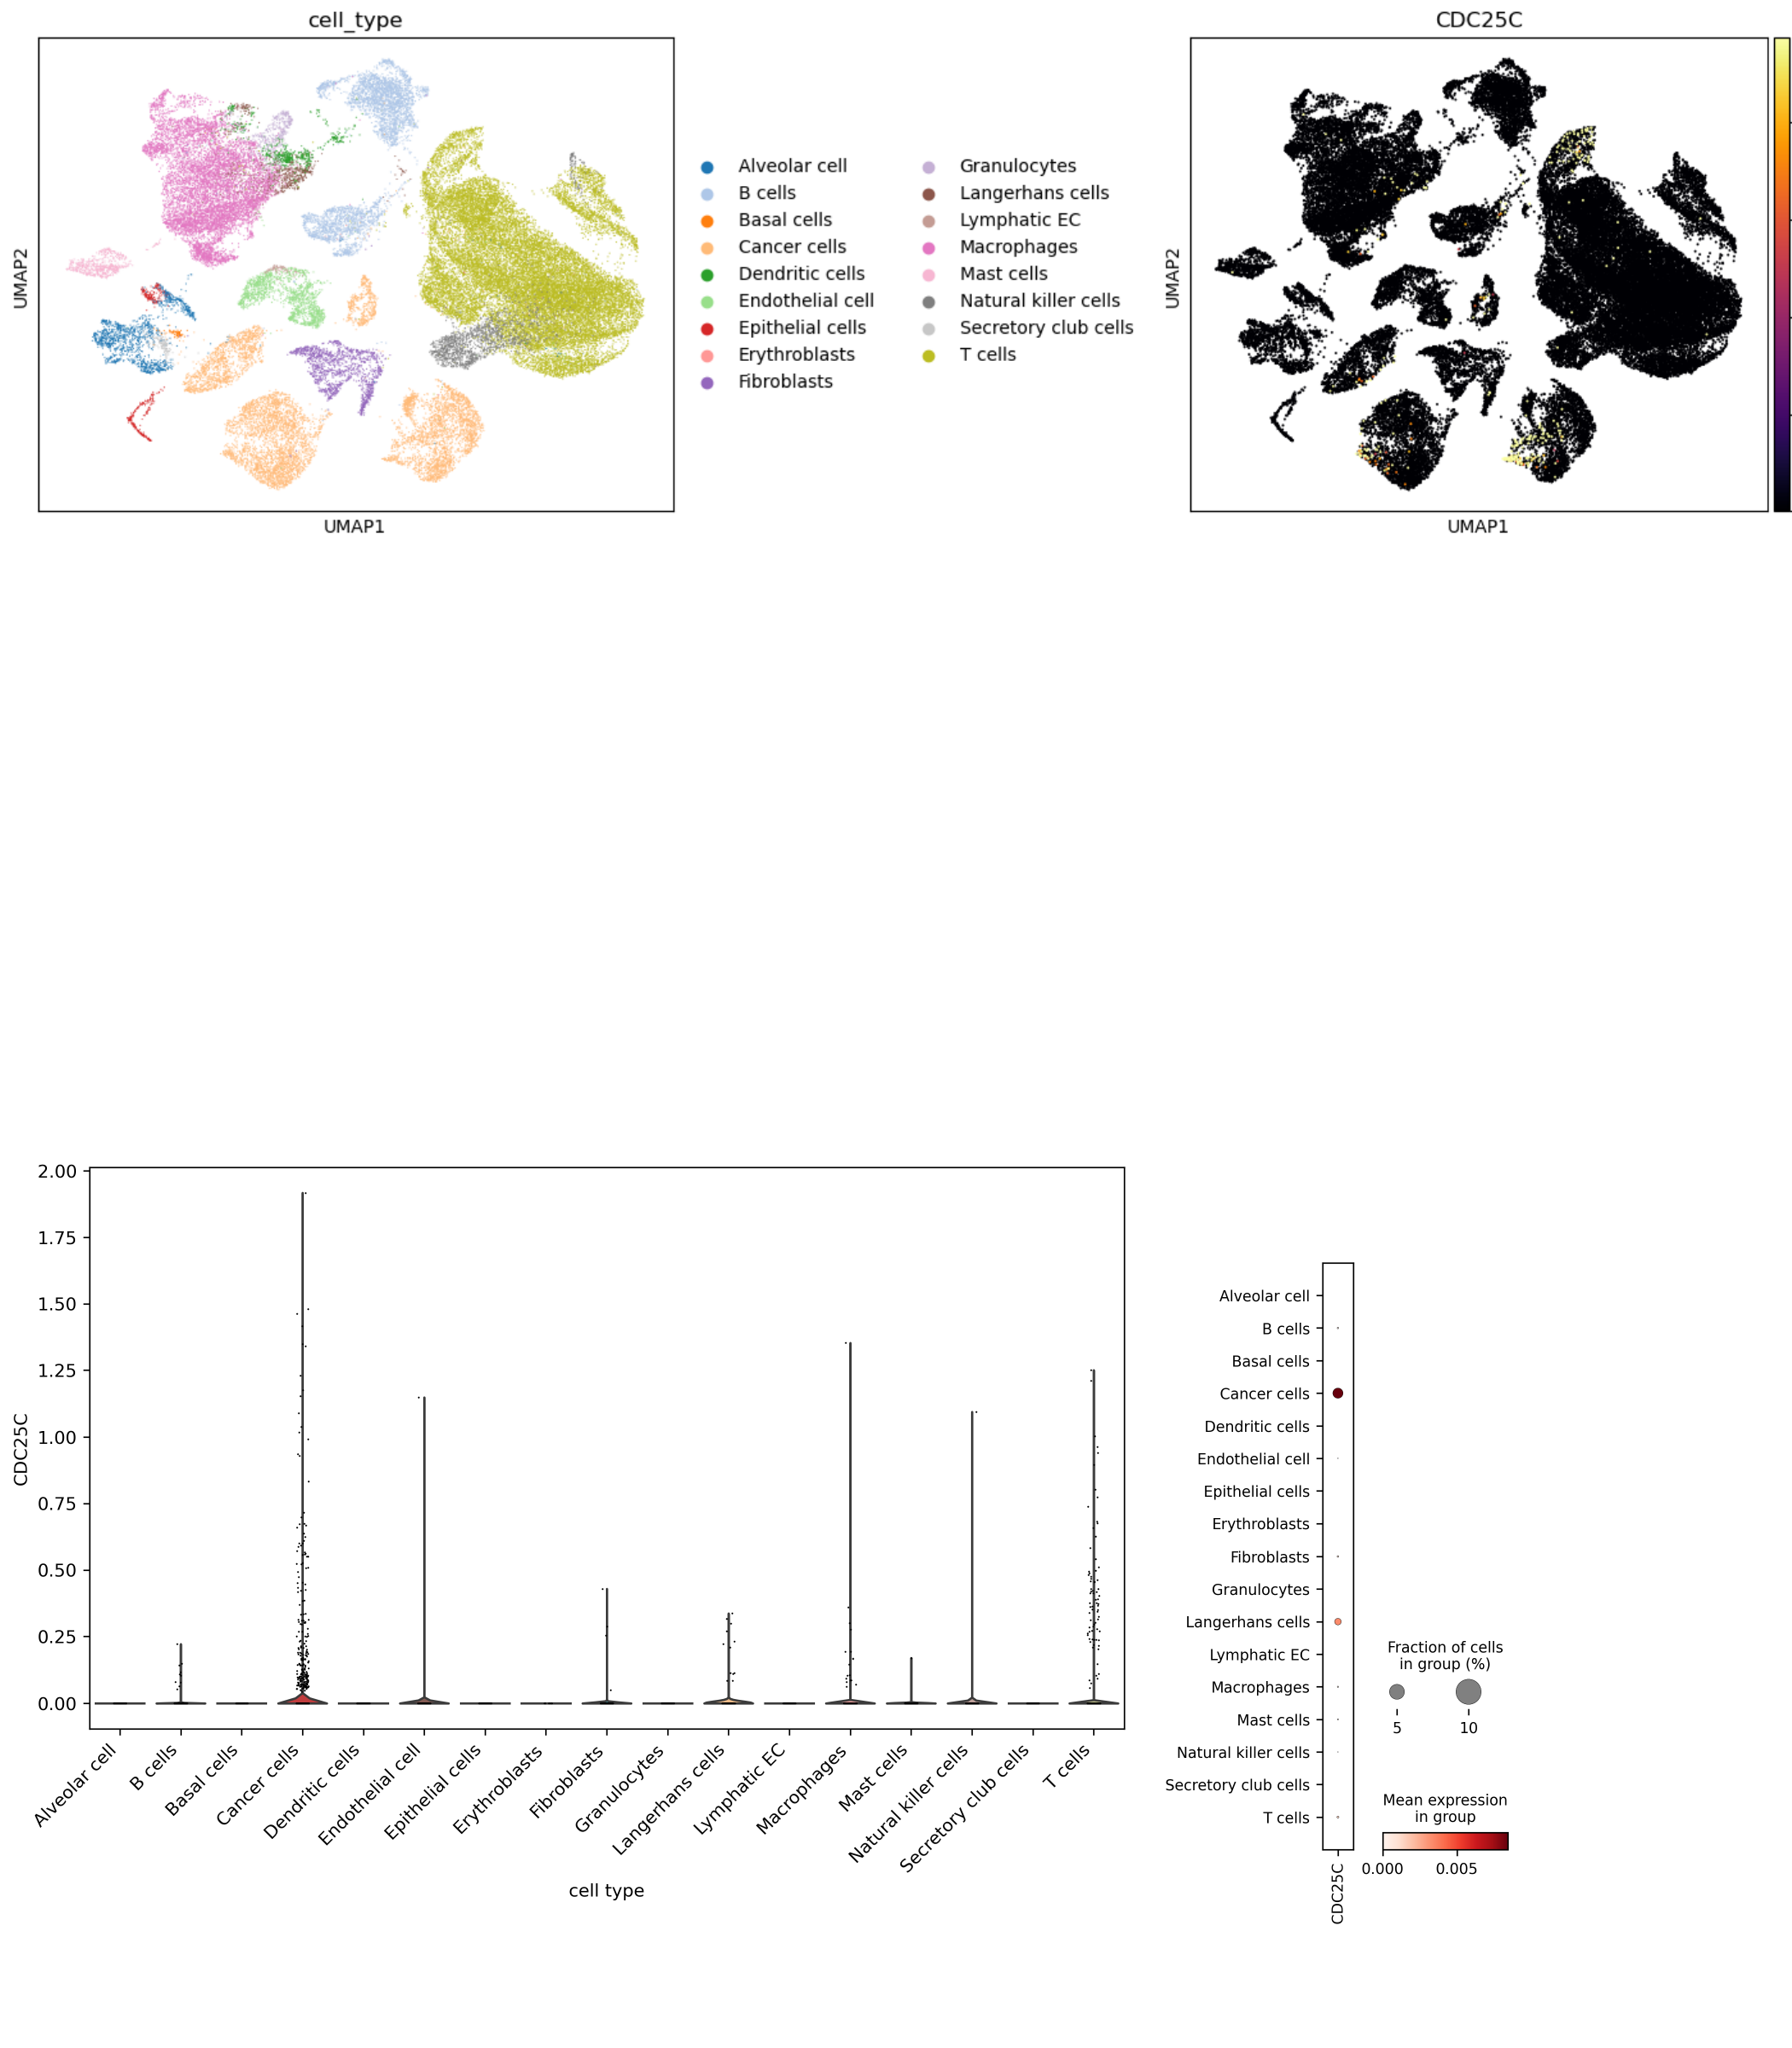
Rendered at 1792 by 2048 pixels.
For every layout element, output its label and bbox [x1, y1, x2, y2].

picture [1151, 1151, 1521, 1937]
picture [0, 0, 1792, 550]
picture [0, 1151, 1137, 1913]
